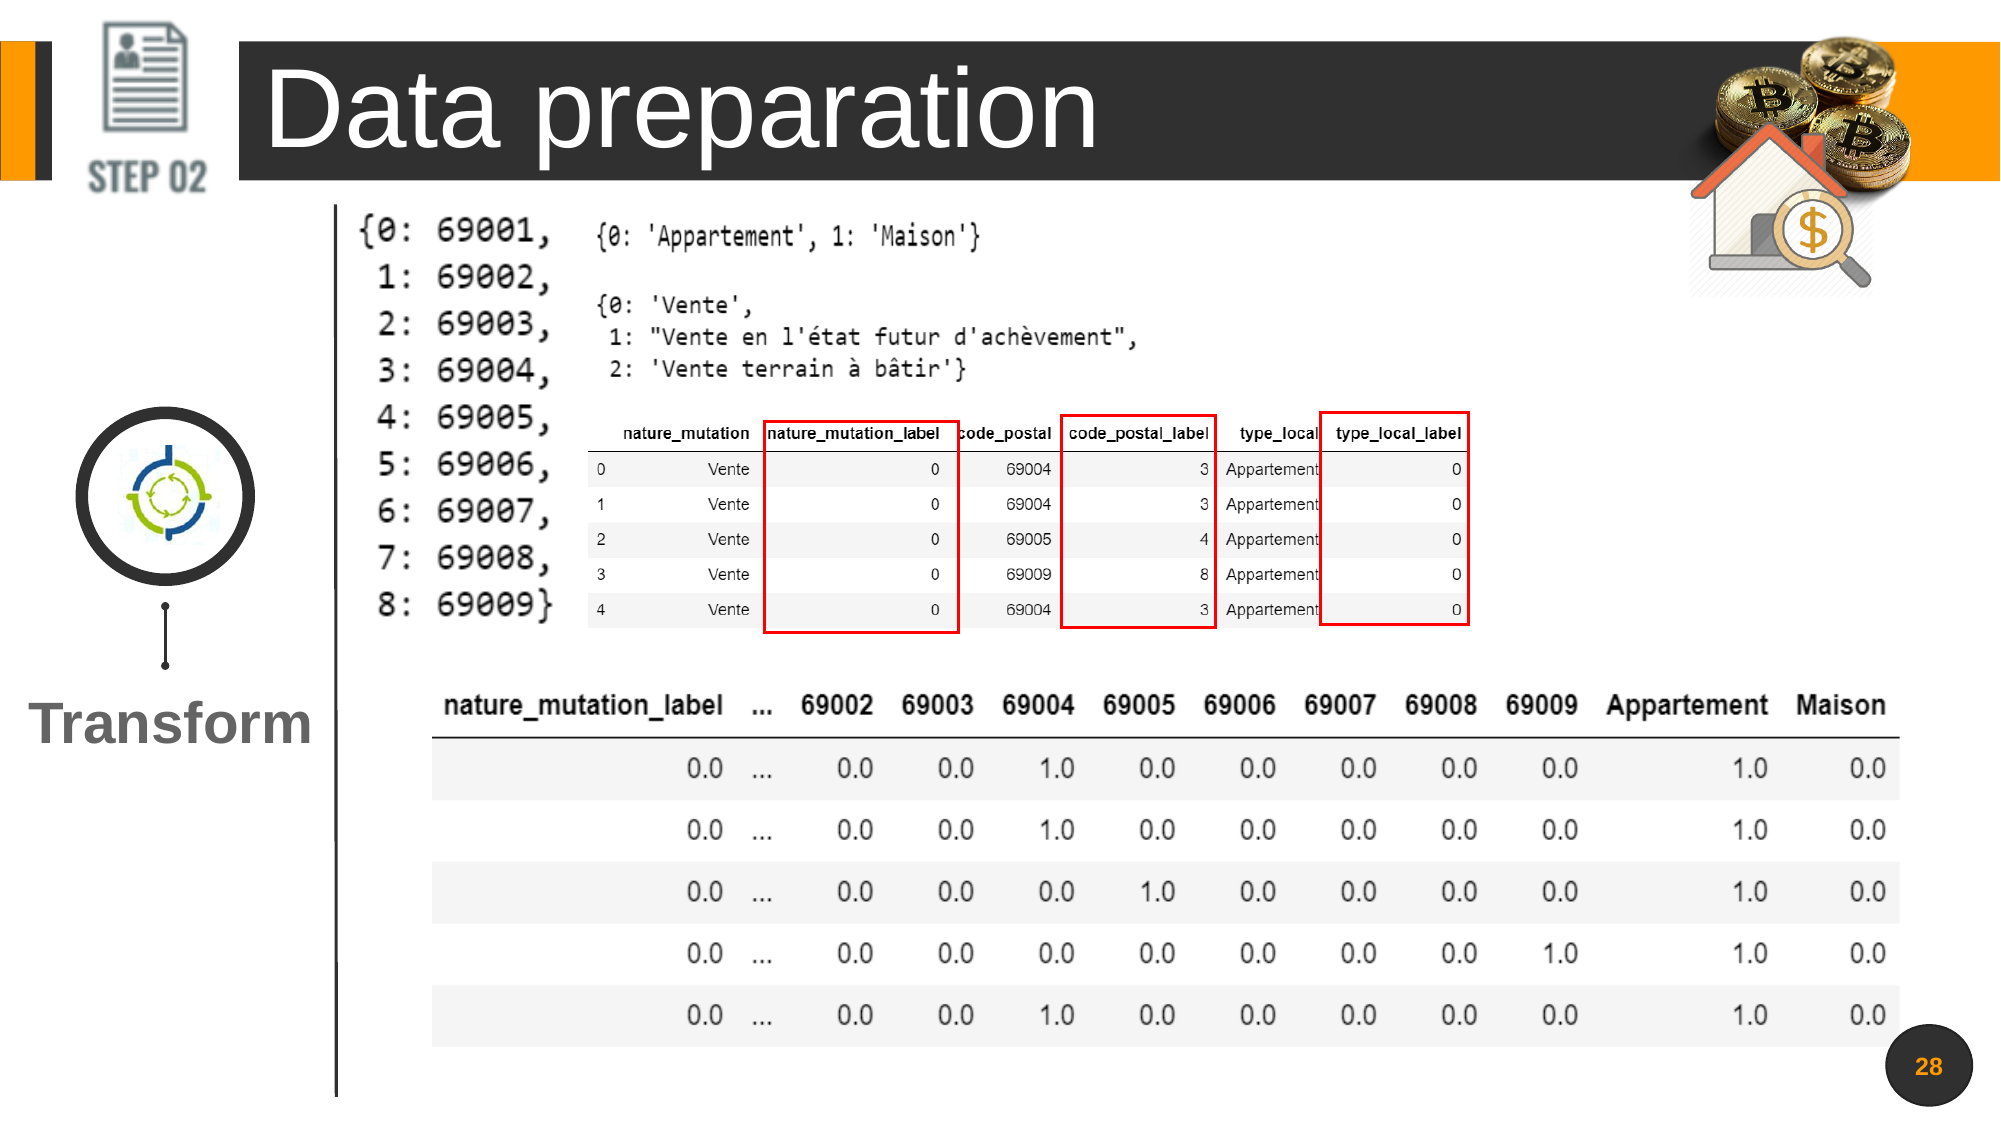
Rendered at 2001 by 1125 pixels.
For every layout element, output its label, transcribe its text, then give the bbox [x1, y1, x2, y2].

picture [432, 677, 1916, 1071]
text_box [1060, 415, 1217, 421]
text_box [81, 412, 249, 666]
text_box 28 [1885, 1024, 1974, 1107]
text_box [1320, 412, 1469, 421]
text_box Transform [6, 677, 335, 763]
picture [52, 18, 239, 205]
picture [1673, 32, 1913, 298]
picture [351, 204, 1480, 639]
picture [596, 204, 993, 270]
list Data preparation [248, 51, 1704, 171]
